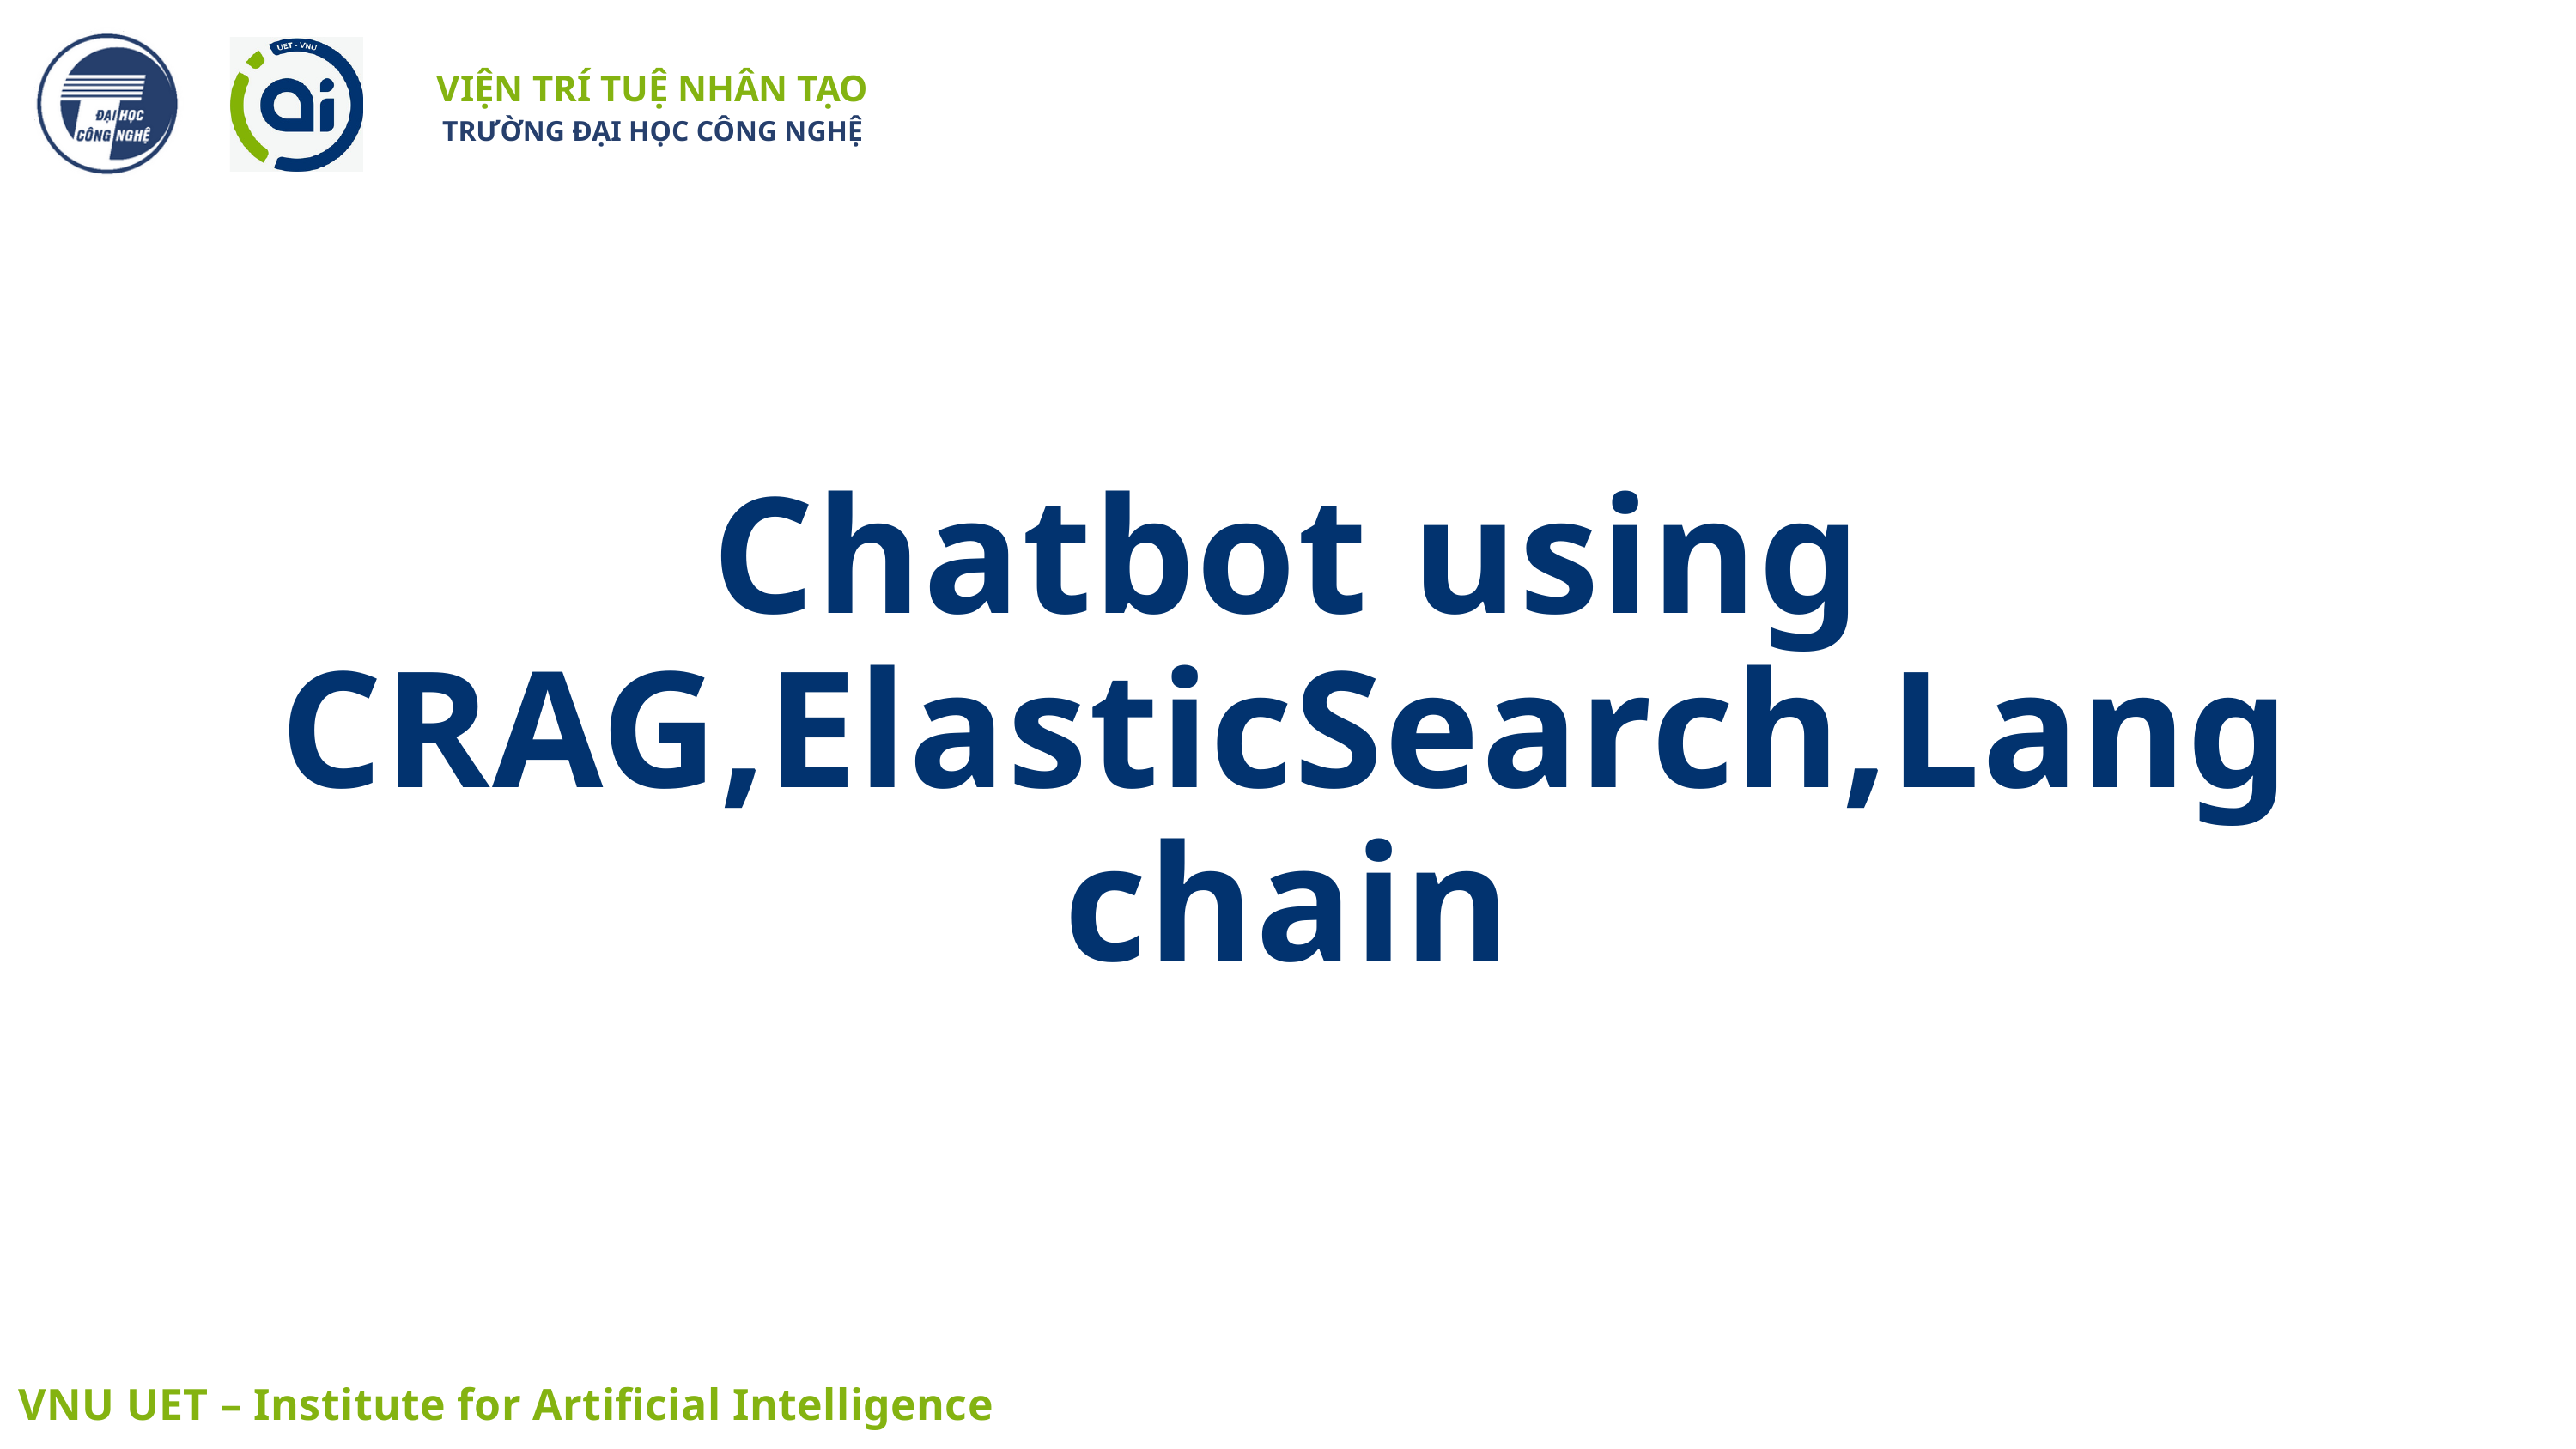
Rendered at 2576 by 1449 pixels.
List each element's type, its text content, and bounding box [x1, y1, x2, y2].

text_box VIỆN TRÍ TUỆ NHÂN TẠO TRƯỜNG ĐẠI HỌC CÔNG NGHỆ [408, 58, 897, 147]
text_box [28, 26, 364, 183]
text_box Chatbot using CRAG,ElasticSearch,Langchain [240, 471, 2336, 994]
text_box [0, 1371, 2576, 1449]
